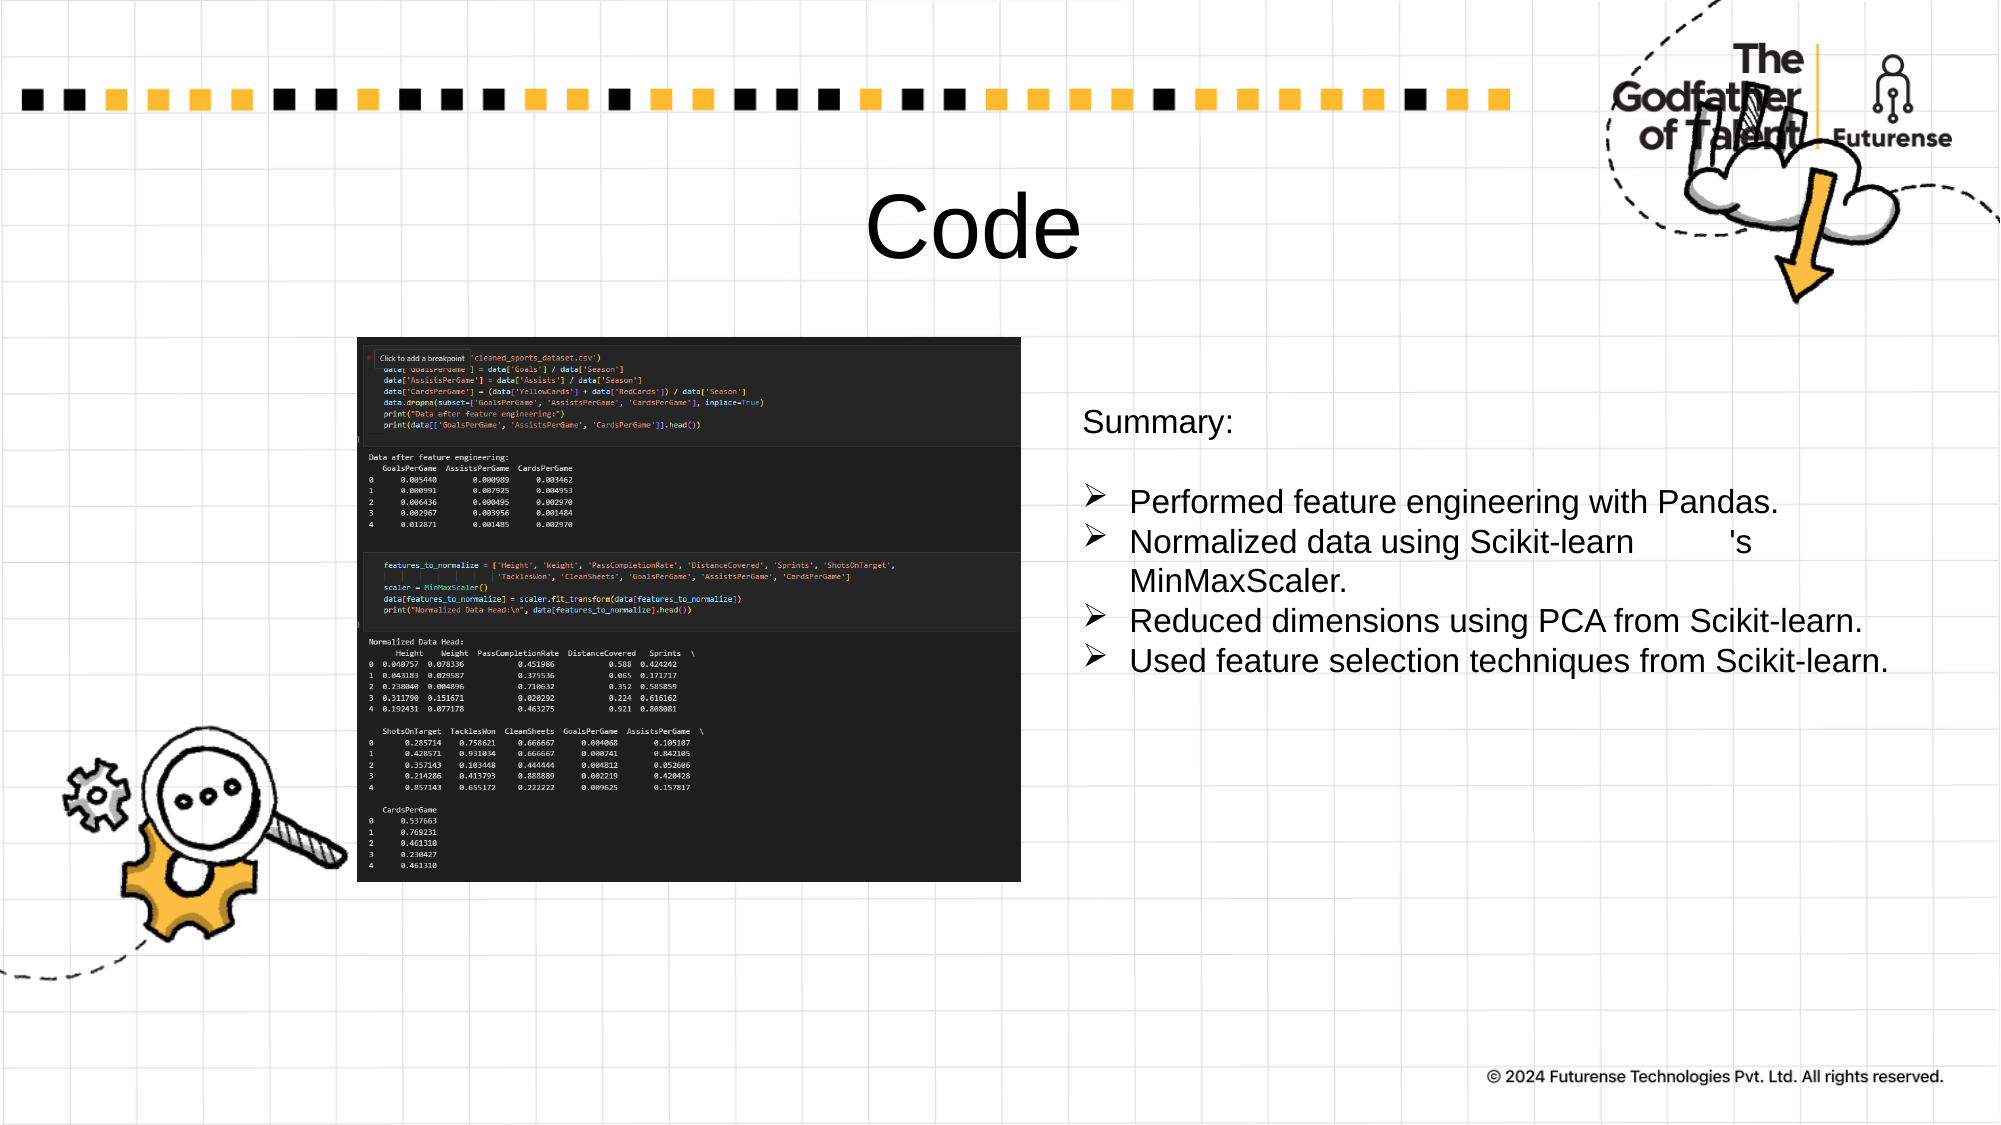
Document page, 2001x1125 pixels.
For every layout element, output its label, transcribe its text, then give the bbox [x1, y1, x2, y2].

text_box Summary: Performed feature engineering with Pandas. Normalized data using Scikit-learn 's MinMaxScaler. Reduced dimensions using PCA from Scikit-learn. Used feature selection techniques from Scikit-learn. [1067, 392, 1983, 727]
title Code [357, 119, 1592, 338]
picture [0, 0, 2001, 1125]
